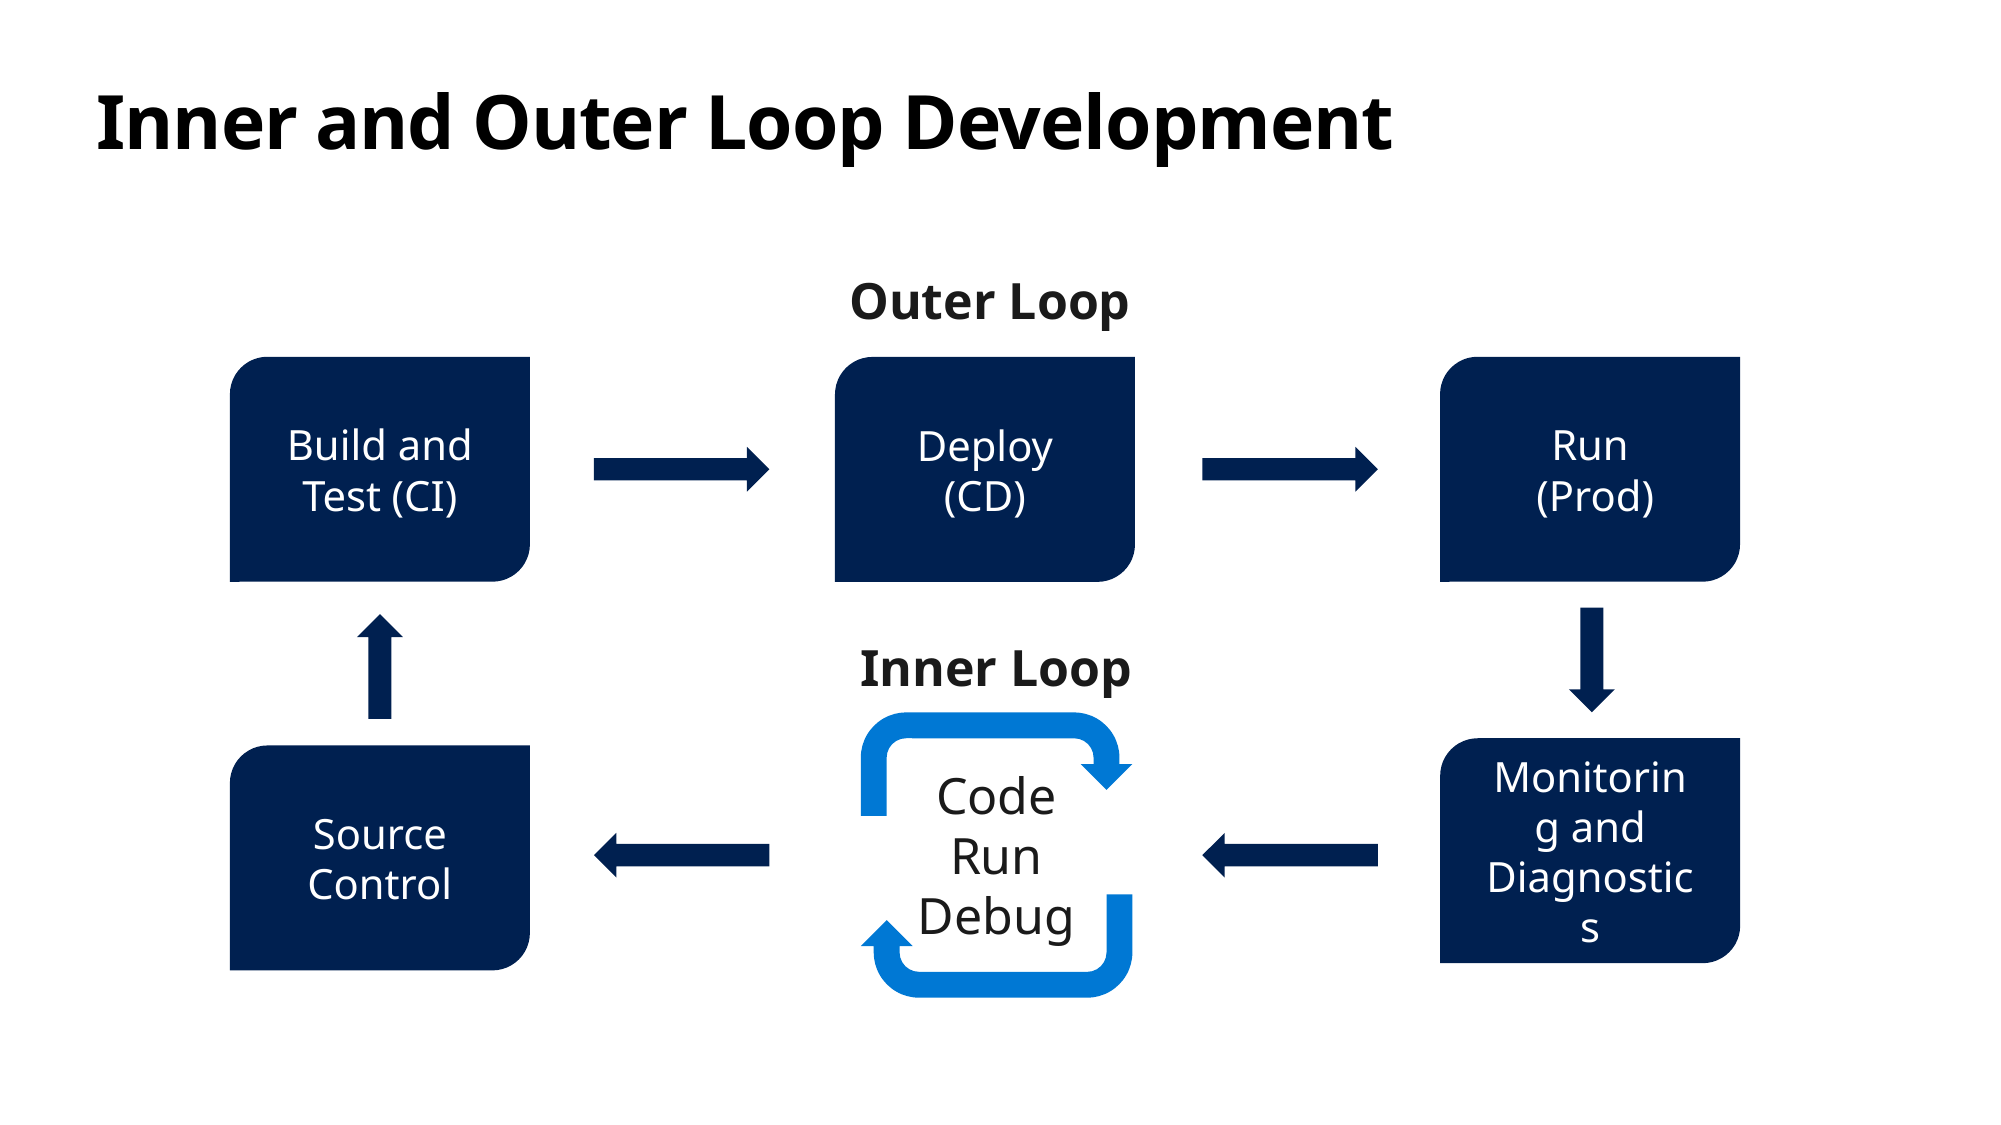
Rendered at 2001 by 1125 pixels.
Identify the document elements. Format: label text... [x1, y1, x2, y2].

text_box [356, 614, 403, 719]
text_box Build and Test (CI) [229, 356, 530, 582]
text_box Run (Prod) [1440, 356, 1741, 582]
text_box [593, 446, 770, 492]
text_box Inner Loop [860, 636, 1133, 697]
text_box Outer Loop [849, 269, 1131, 330]
text_box [593, 832, 770, 878]
text_box Monitoring and Diagnostics [1440, 738, 1741, 964]
text_box [1202, 446, 1378, 492]
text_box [860, 712, 1133, 998]
text_box Source Control [229, 745, 530, 971]
text_box [1568, 607, 1615, 713]
text_box [1202, 832, 1378, 878]
title Inner and Outer Loop Development [96, 75, 1904, 166]
text_box Deploy (CD) [834, 356, 1135, 582]
